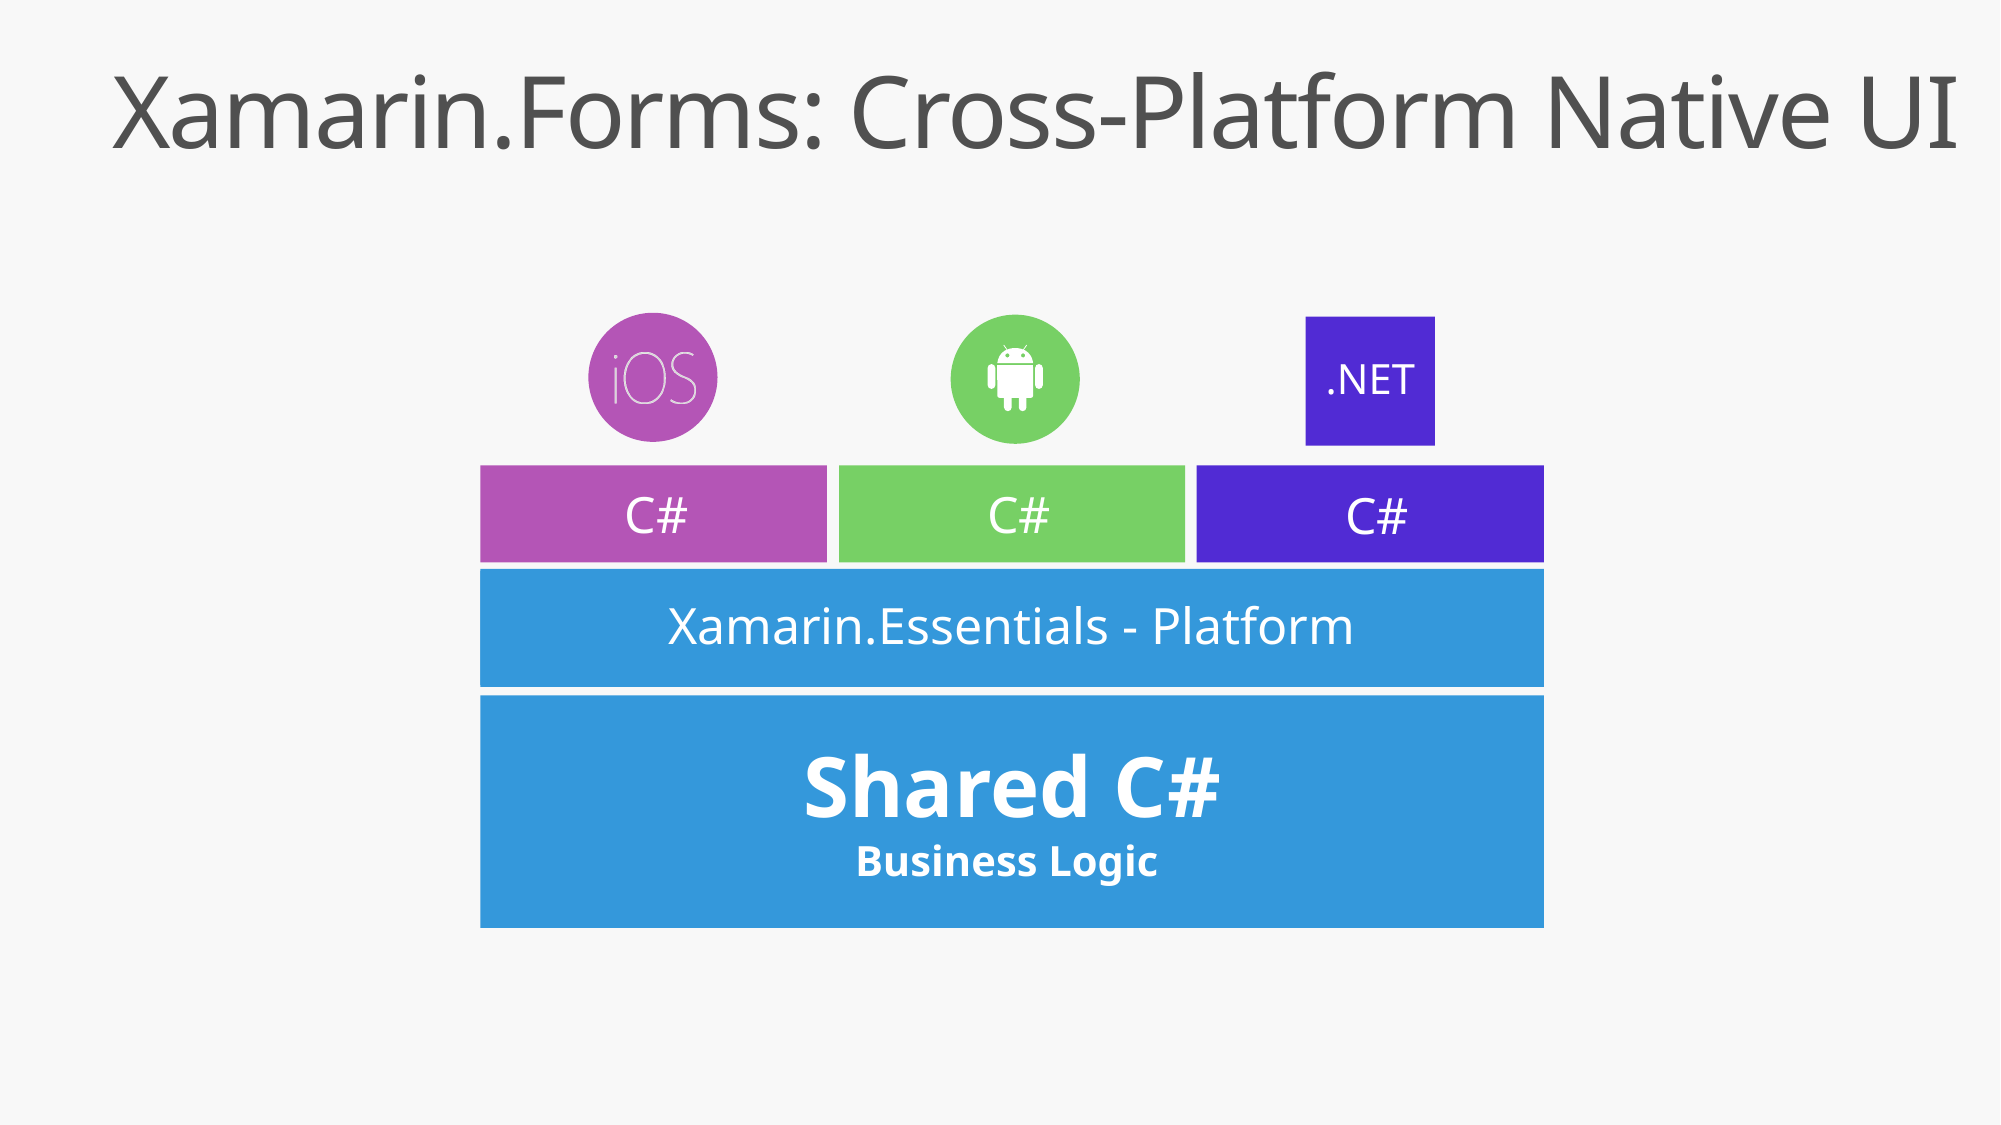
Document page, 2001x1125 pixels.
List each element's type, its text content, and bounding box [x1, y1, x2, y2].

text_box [477, 570, 1548, 929]
title Xamarin.Forms: Cross-Platform Native UI [88, 47, 2000, 200]
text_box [480, 312, 1545, 570]
